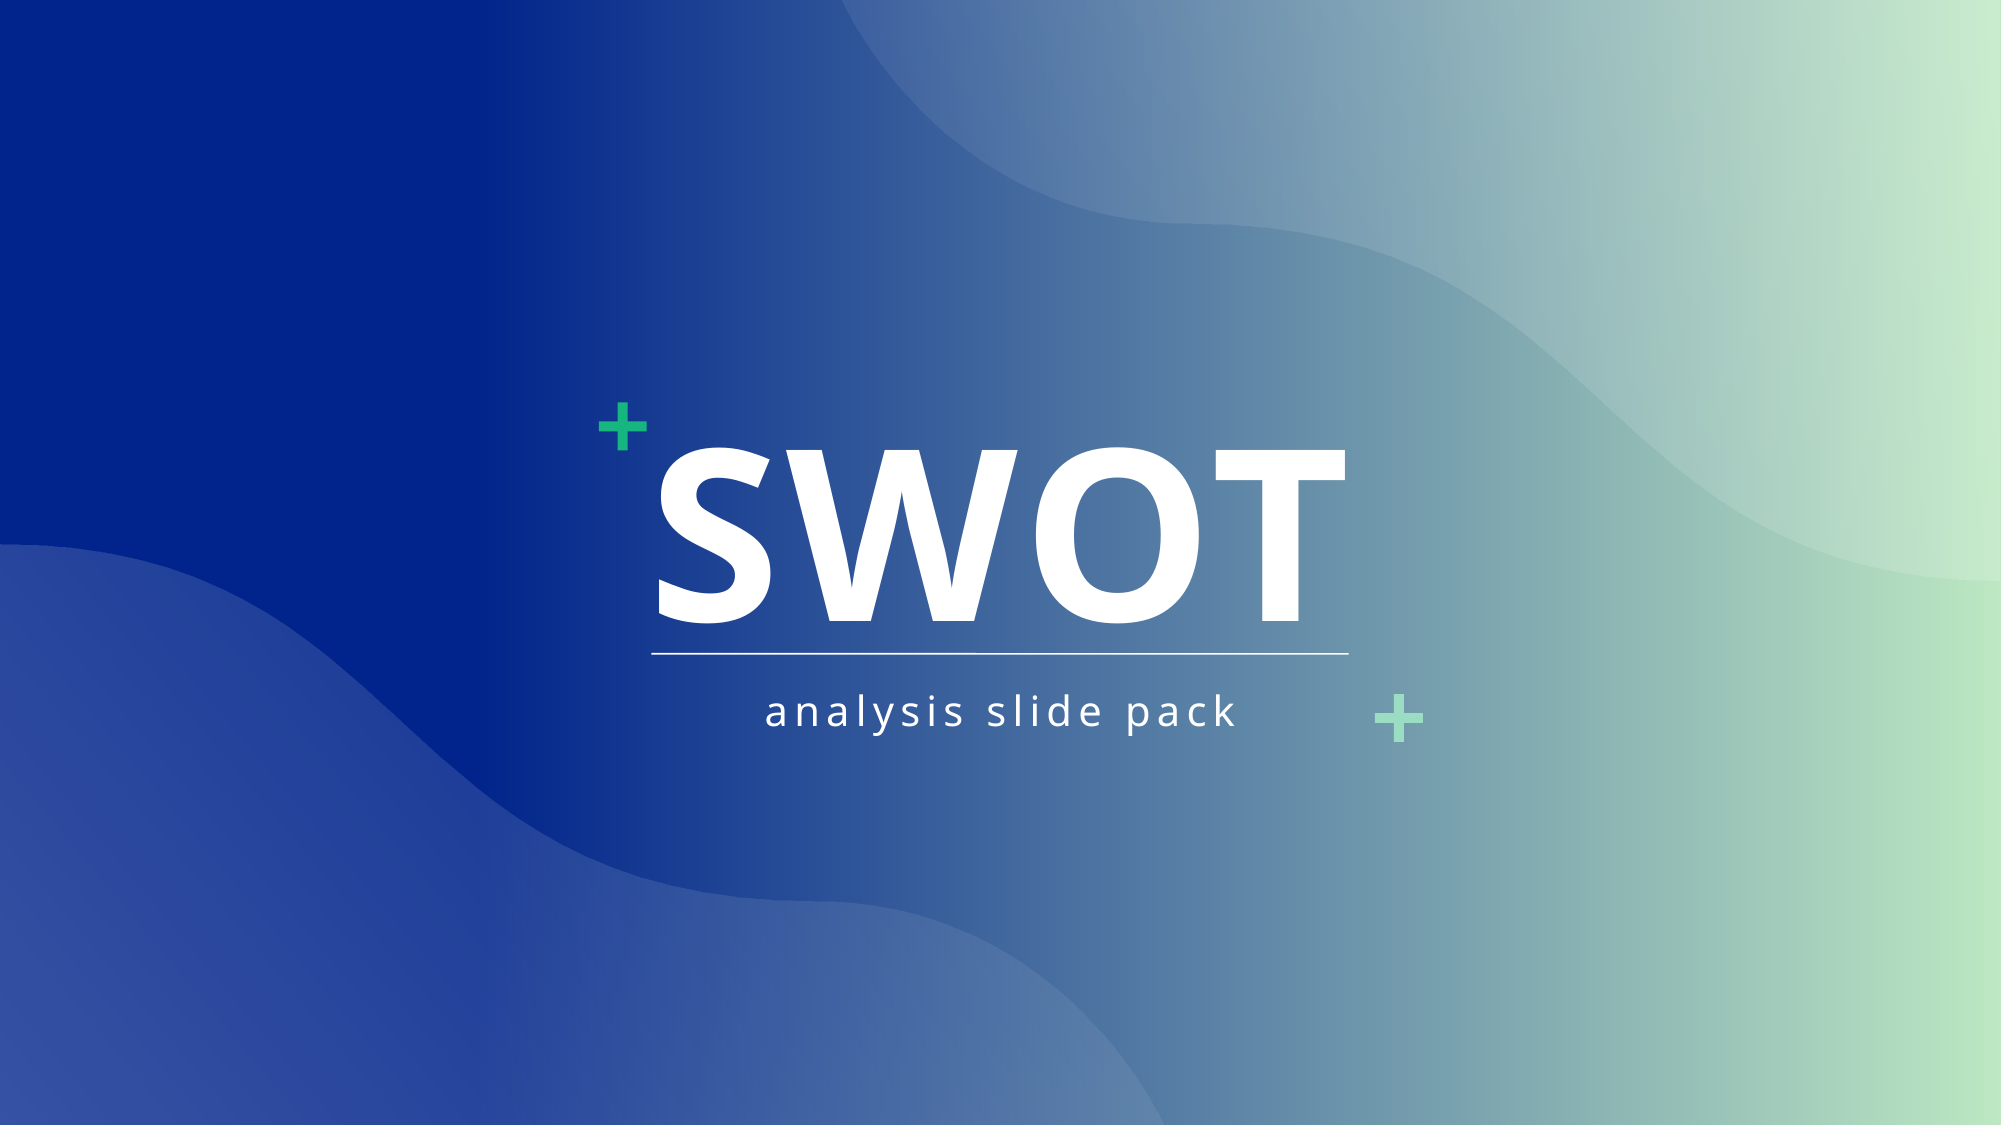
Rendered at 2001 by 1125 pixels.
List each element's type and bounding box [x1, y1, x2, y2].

text_box [573, 374, 1427, 743]
picture [0, 0, 2001, 1124]
